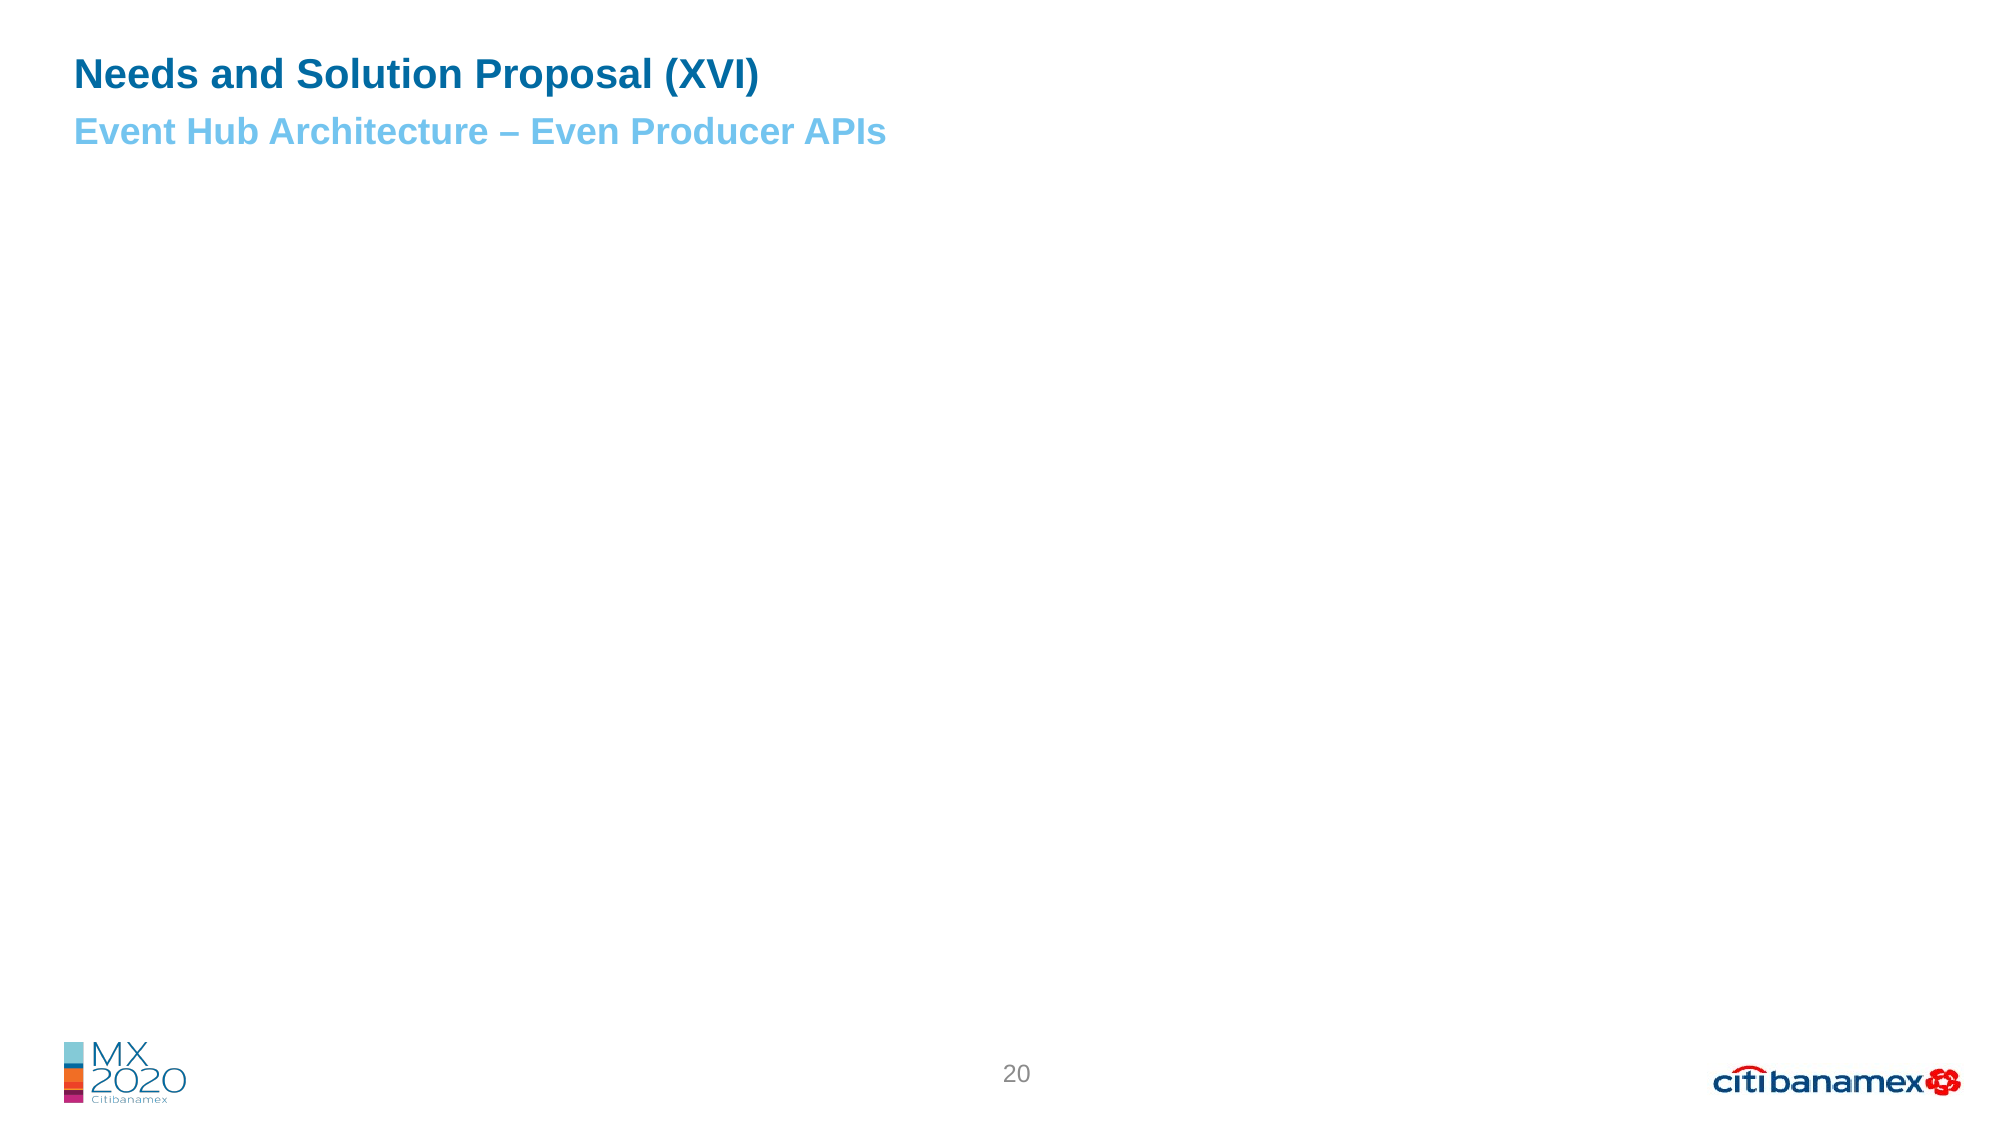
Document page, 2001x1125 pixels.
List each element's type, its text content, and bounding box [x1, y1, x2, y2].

picture [64, 1042, 186, 1103]
text_box Event Hub Architecture – Even Producer APIs [66, 100, 1506, 160]
picture [131, 1042, 144, 1050]
picture [1707, 1063, 1964, 1097]
text_box Needs and Solution Proposal (XVI) [66, 38, 1311, 100]
picture [97, 1042, 117, 1060]
